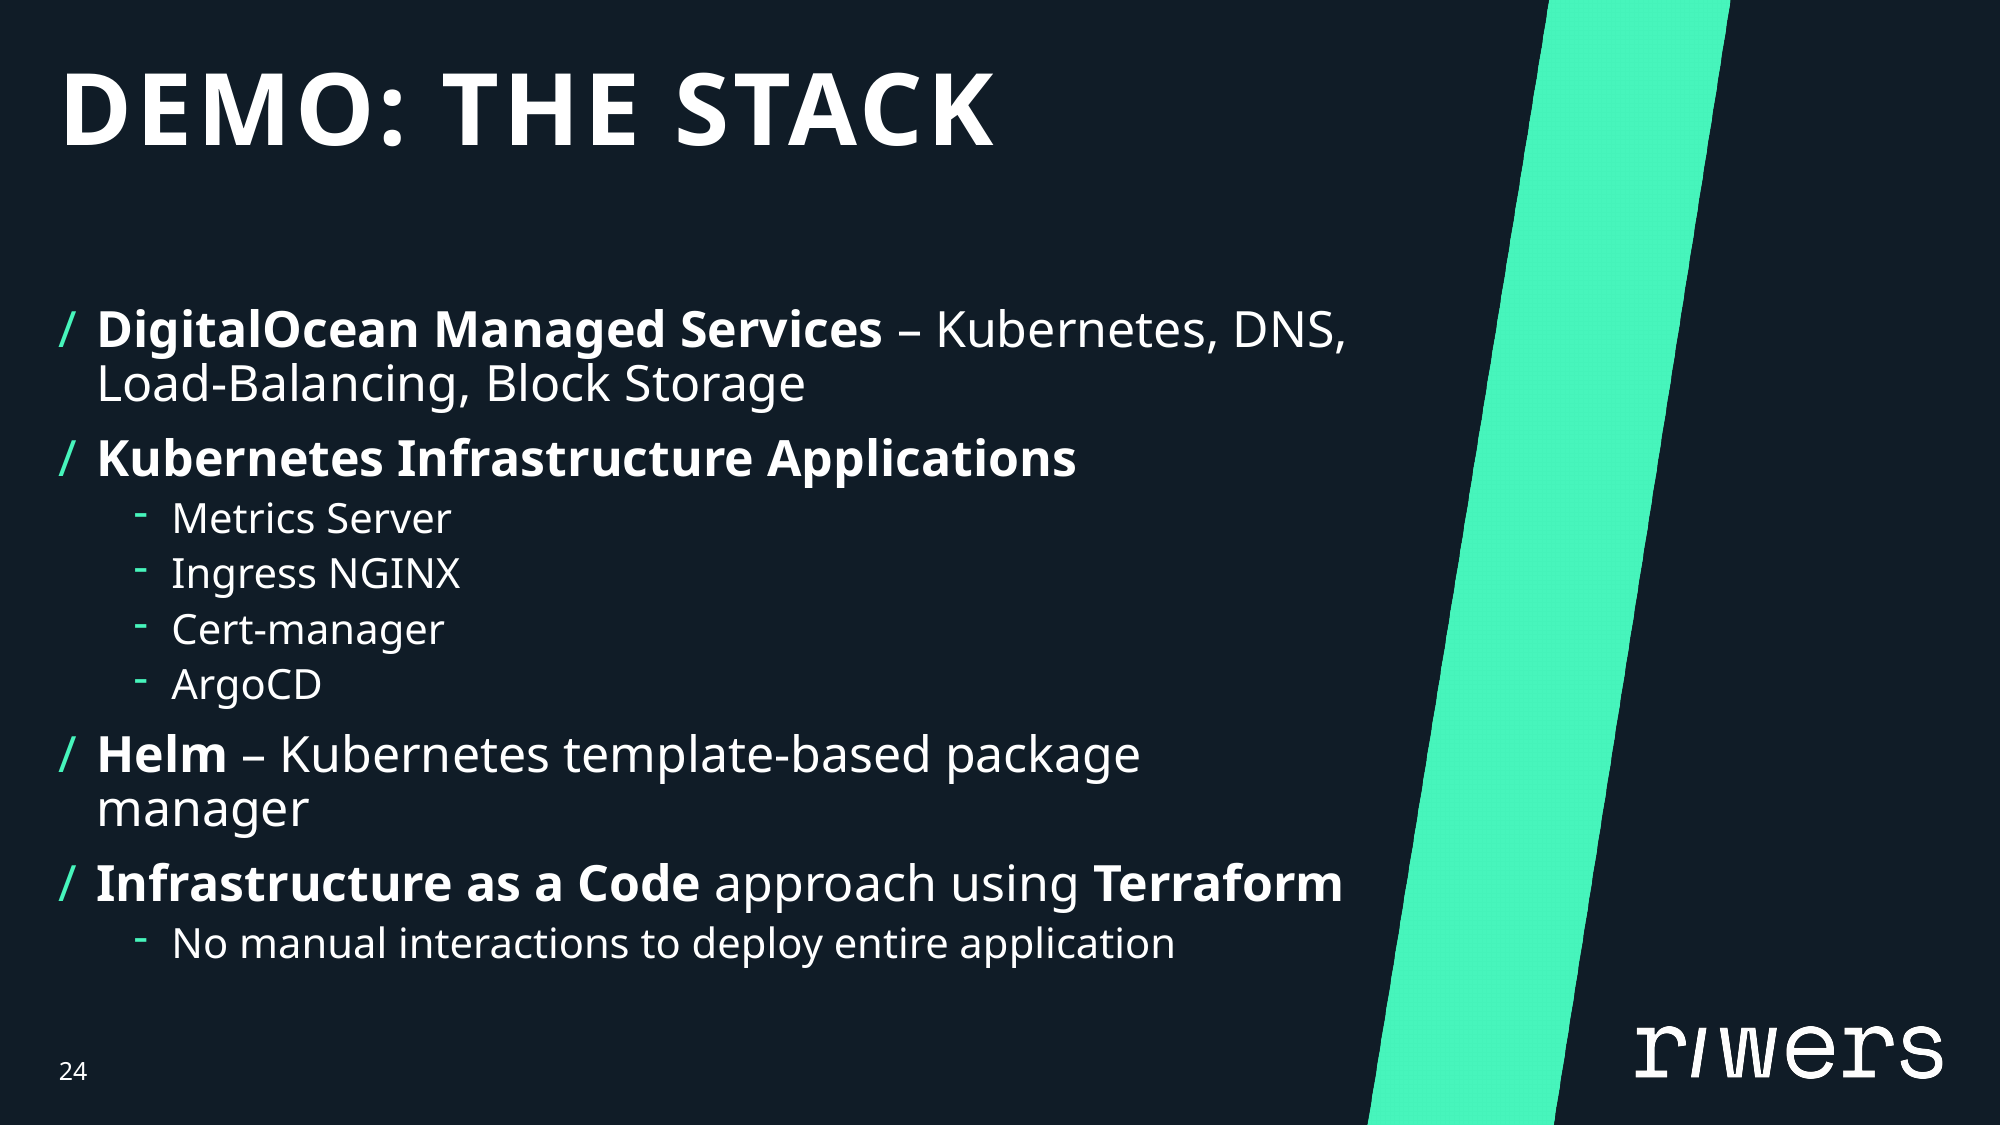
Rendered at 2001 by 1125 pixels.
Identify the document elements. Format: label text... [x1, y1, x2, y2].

title DEMO: The Stack [59, 59, 1943, 178]
picture [1367, 0, 1731, 59]
list DigitalOcean Managed Services – Kubernetes, DNS, Load-Balancing, Block Storage Kubernetes Infrastructure Applications Metrics Server Ingress NGINX Cert-manager ArgoCD Helm – Kubernetes template-based package manager Infrastructure as a Code approach using Terraform No manual interactions to deploy entire application [59, 296, 1368, 990]
picture [1367, 178, 1943, 1125]
slide_number 24 [59, 1042, 509, 1103]
